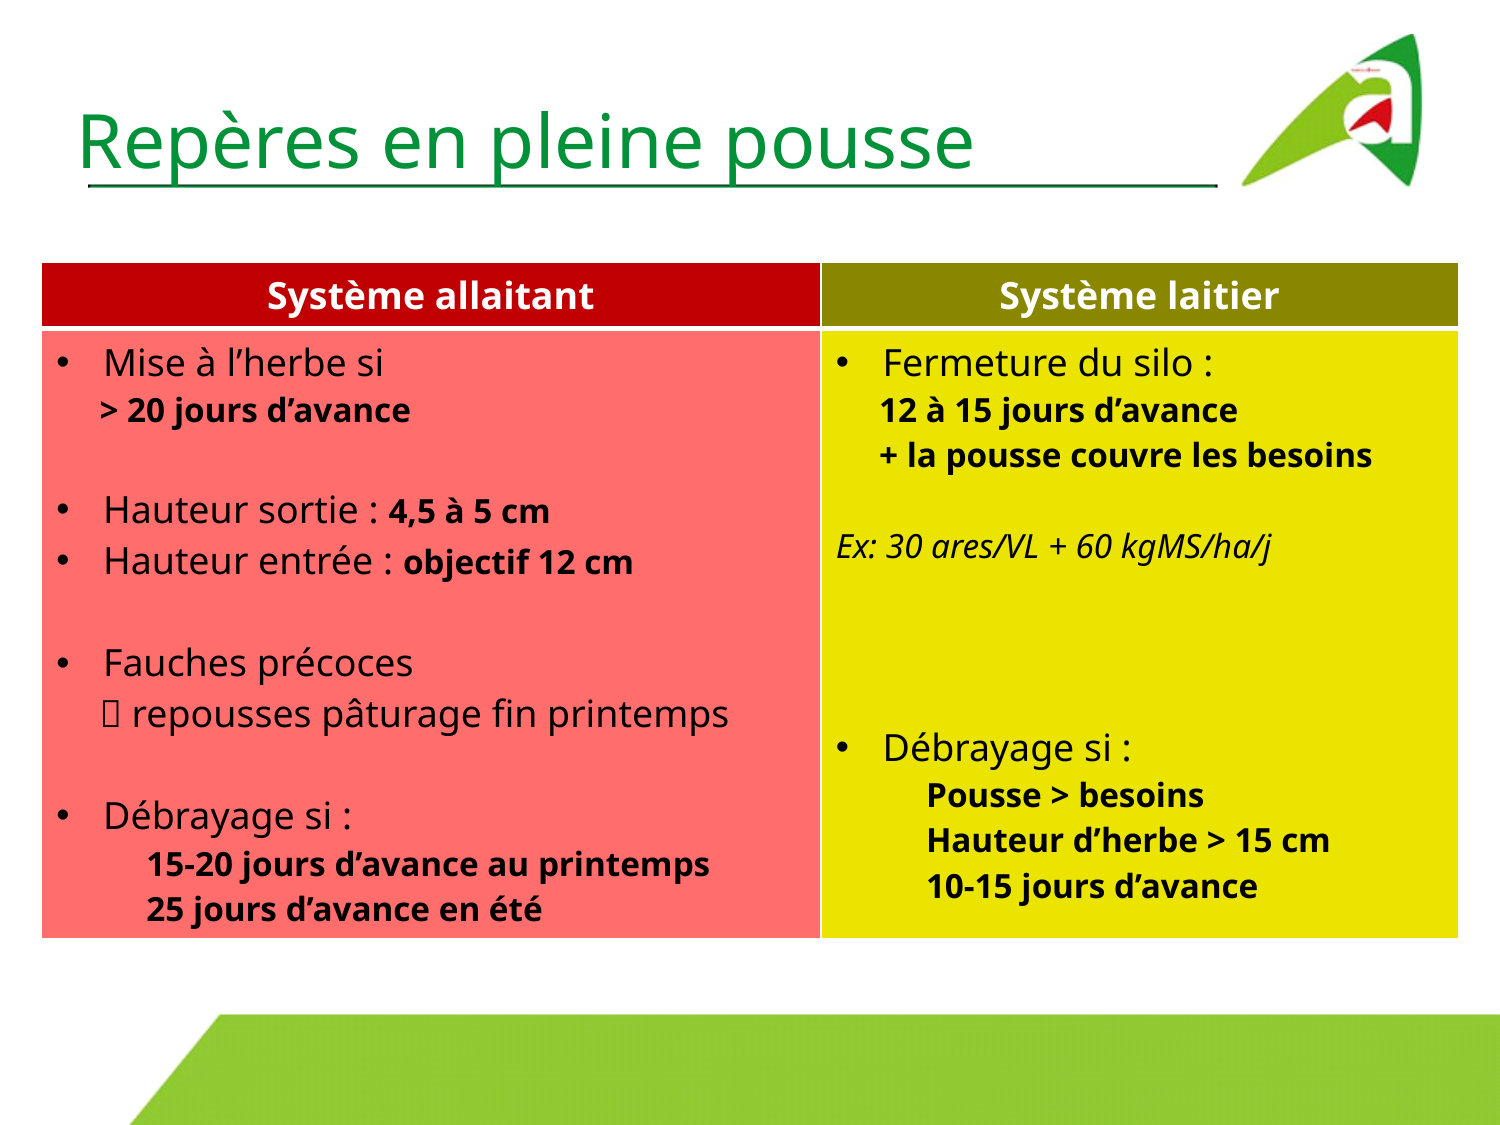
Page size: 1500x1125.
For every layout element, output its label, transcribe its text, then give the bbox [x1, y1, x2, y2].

picture [88, 34, 1500, 1125]
table_header Système laitier [822, 263, 1458, 326]
title Repères en pleine pousse [61, 45, 1412, 233]
table_cell Fermeture du silo : 12 à 15 jours d’avance + la pousse couvre les besoins Ex: 30 ares/VL + 60 kgMS/ha/j Débrayage si : Pousse > besoins Hauteur d’herbe > 15 cm 10-15 jours d’avance [822, 331, 1458, 938]
table_header Système allaitant [42, 263, 820, 326]
table_cell Mise à l’herbe si > 20 jours d’avance Hauteur sortie : 4,5 à 5 cm Hauteur entrée : objectif 12 cm Fauches précoces  repousses pâturage fin printemps Débrayage si : 15-20 jours d’avance au printemps 25 jours d’avance en été [42, 331, 820, 938]
